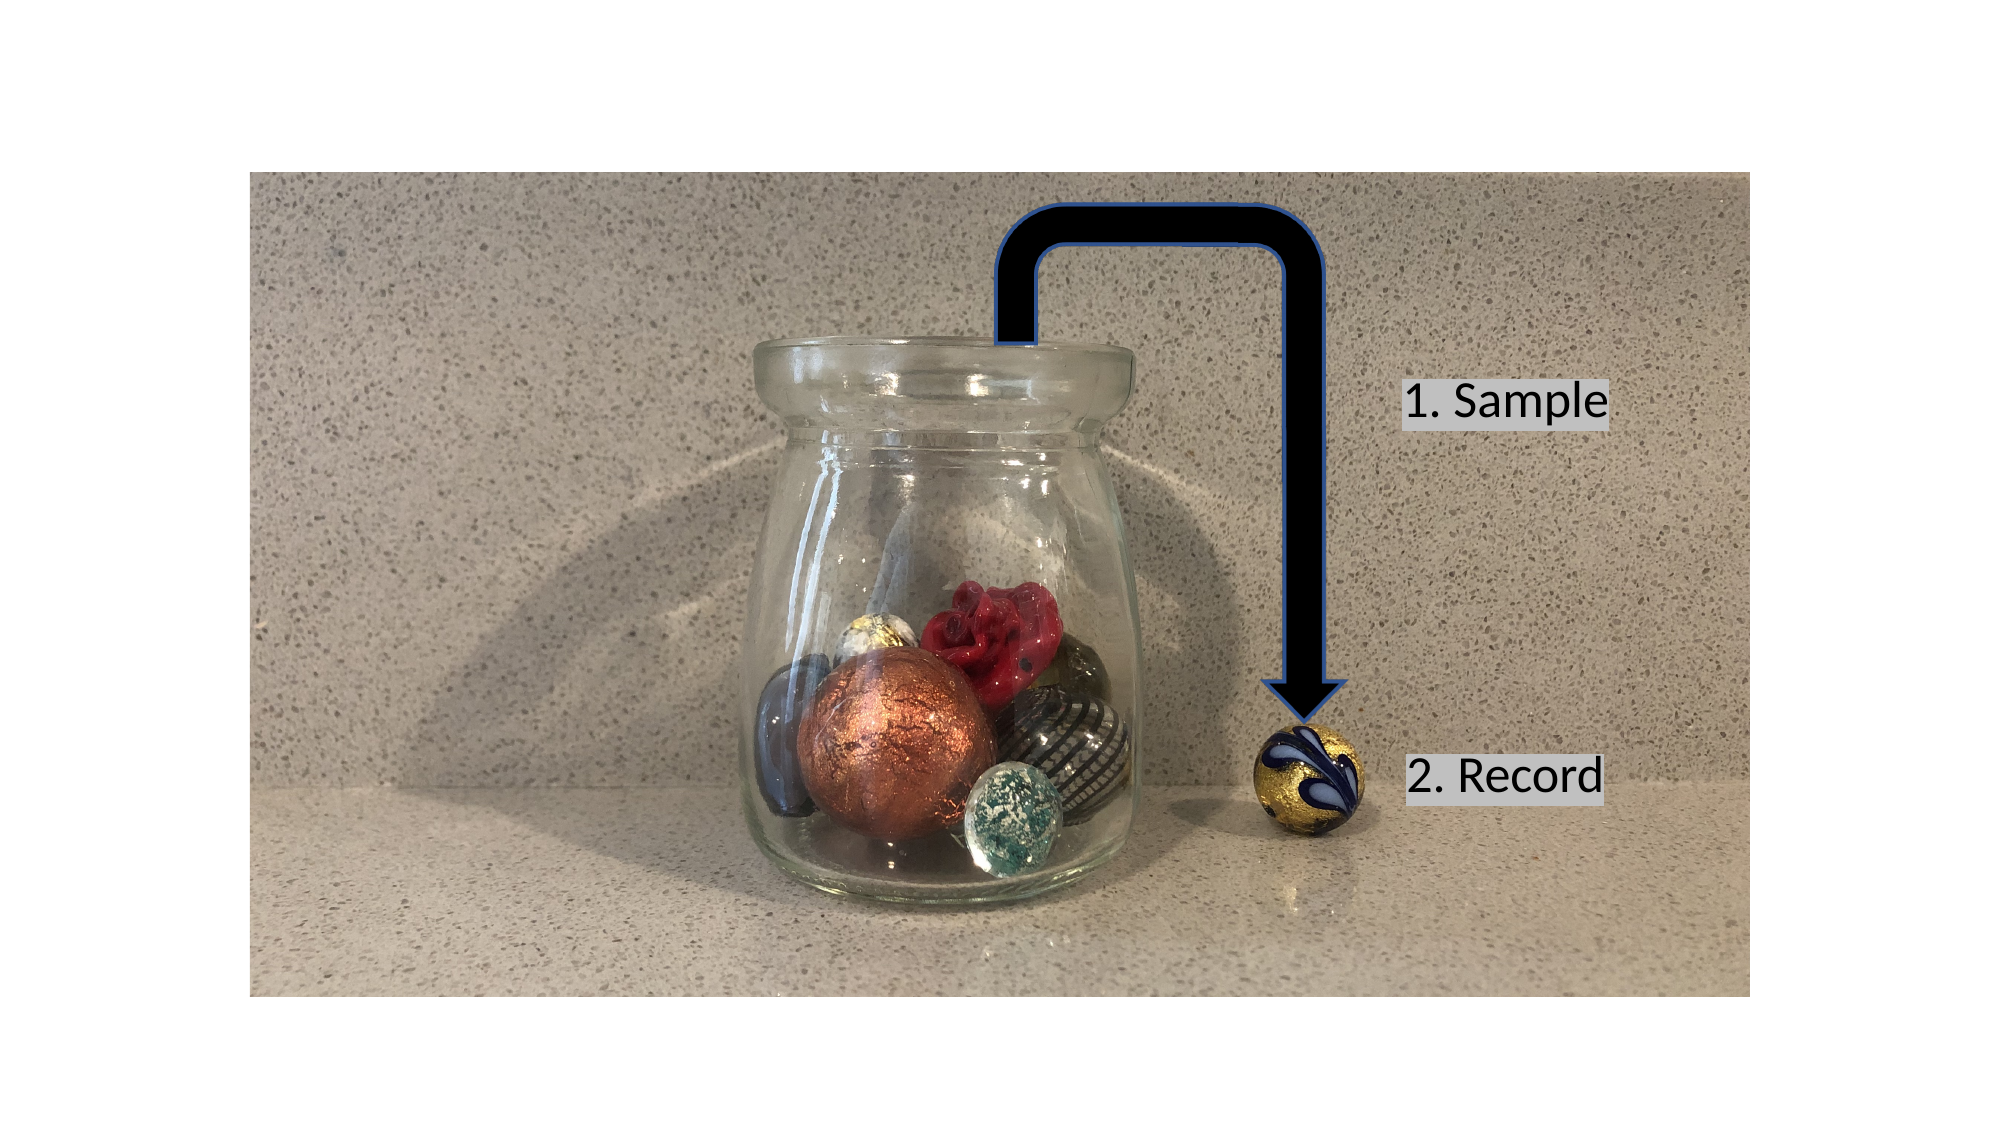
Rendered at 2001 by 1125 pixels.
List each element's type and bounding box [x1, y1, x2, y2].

text_box [249, 172, 1750, 997]
